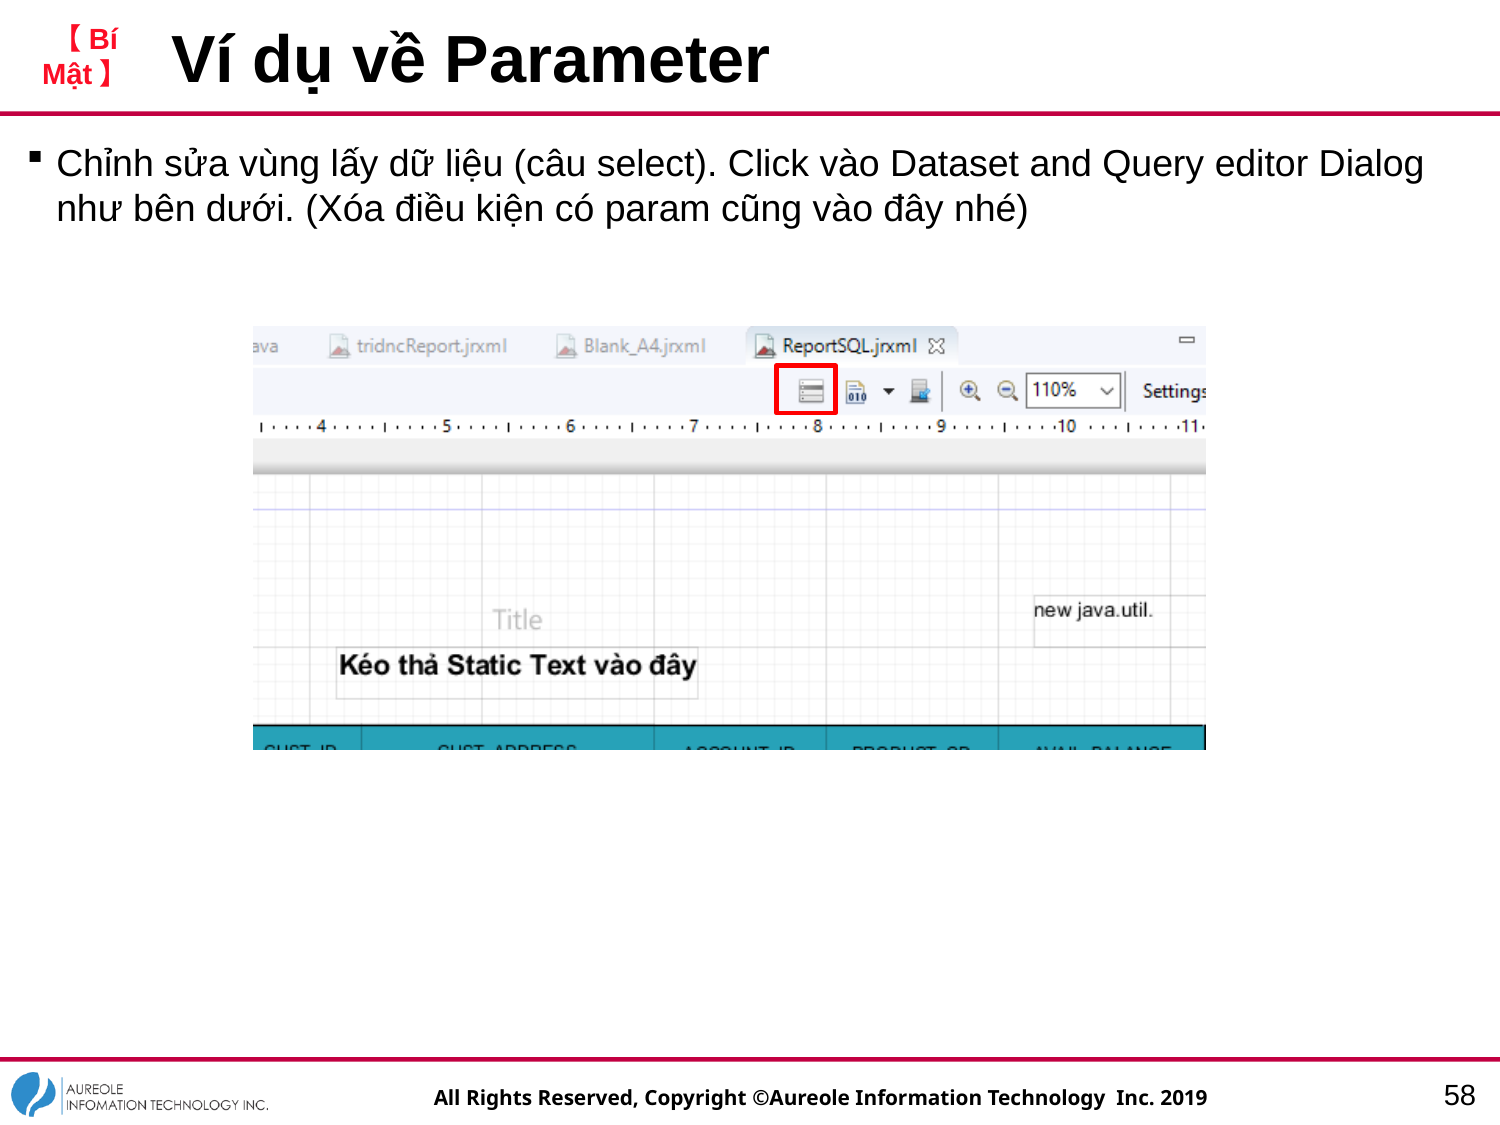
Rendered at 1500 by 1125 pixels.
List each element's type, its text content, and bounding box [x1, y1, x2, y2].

picture [11, 1072, 268, 1117]
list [253, 325, 1206, 750]
title Ví dụ về Parameter [155, 9, 1486, 103]
text_box Chỉnh sửa vùng lấy dữ liệu (câu select). Click vào Dataset and Query editor Dialog như bên dưới. (Xóa điều kiện có param cũng vào đây nhé) [11, 137, 1447, 244]
slide_number 57 [1399, 1068, 1492, 1117]
